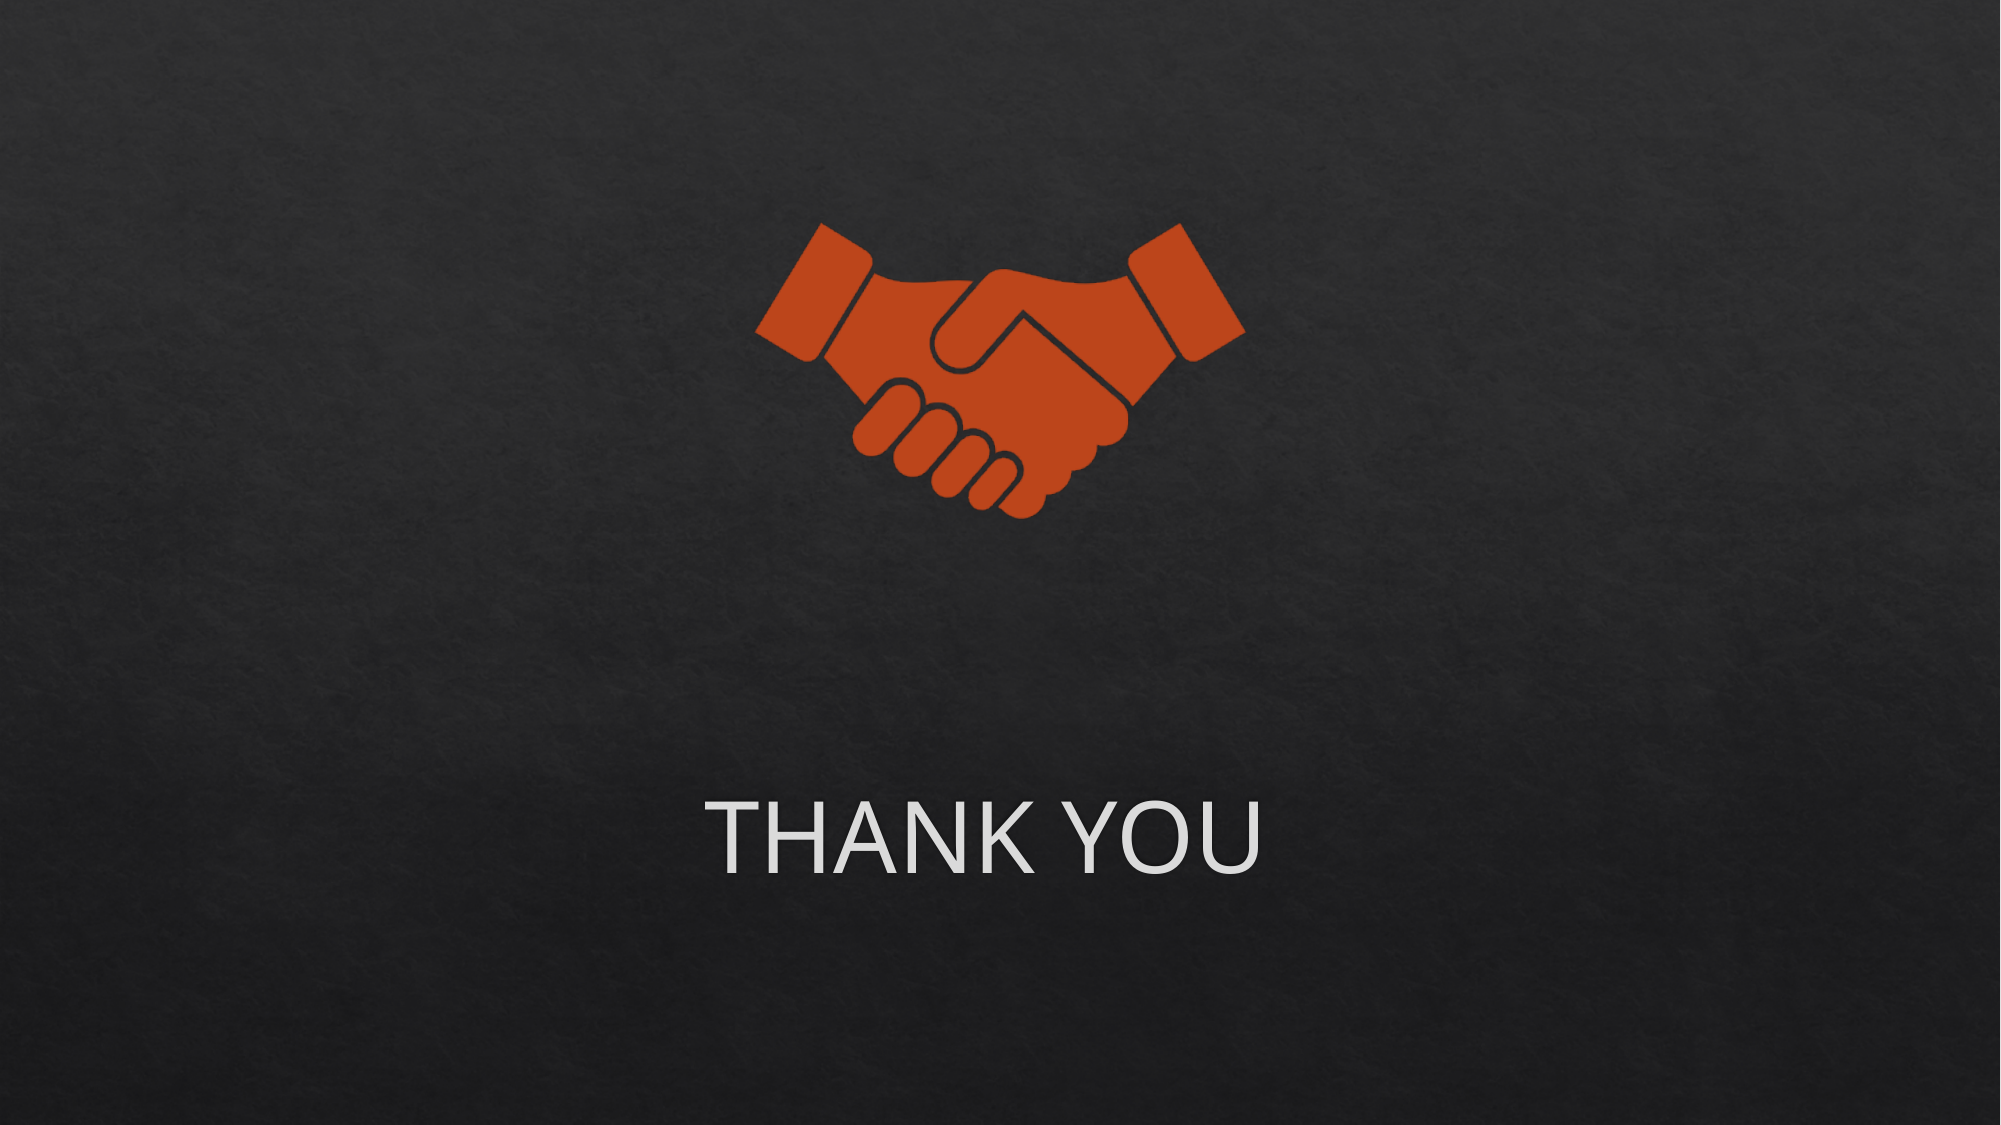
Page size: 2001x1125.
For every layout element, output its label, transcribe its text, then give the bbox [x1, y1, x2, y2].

title THANK YOU [224, 722, 1774, 902]
picture [733, 105, 1268, 639]
